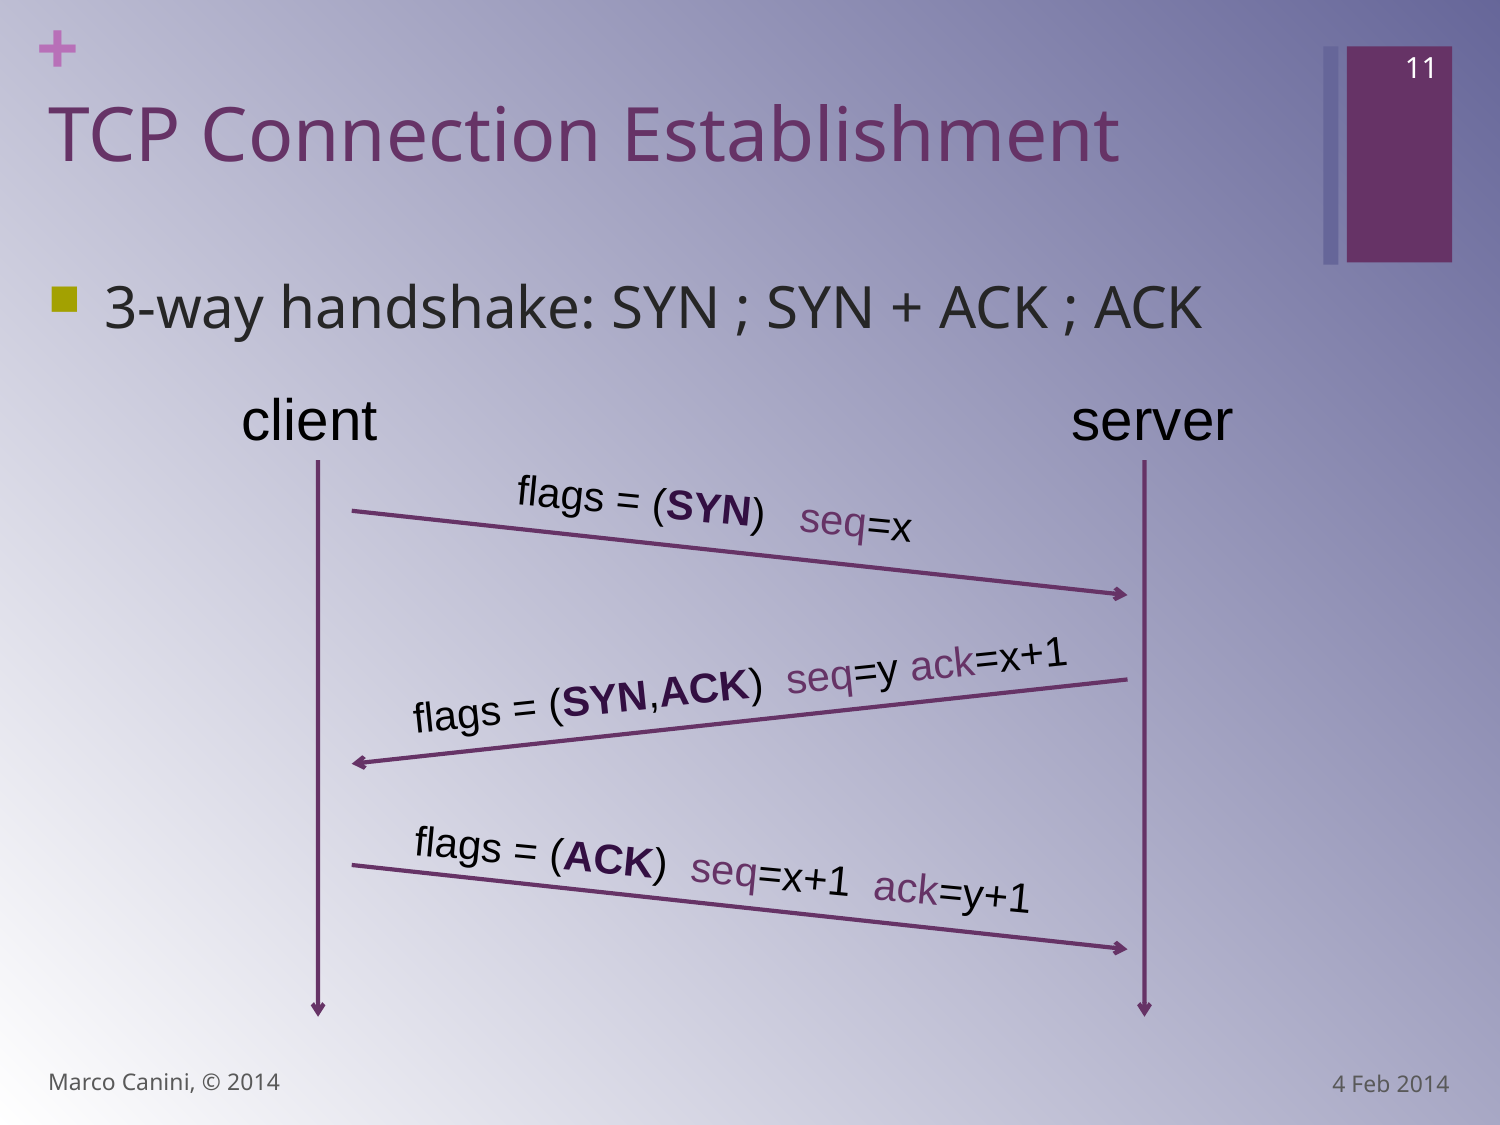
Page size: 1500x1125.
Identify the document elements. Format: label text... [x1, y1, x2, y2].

title TCP Connection Establishment [33, 79, 1322, 262]
footer Marco Canini, © 2014 [33, 1053, 1038, 1114]
list 3-way handshake: SYN ; SYN + ACK ; ACK [33, 262, 1465, 1054]
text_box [199, 374, 1263, 1018]
slide_number 11 [1362, 39, 1454, 100]
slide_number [1114, 1053, 1465, 1114]
